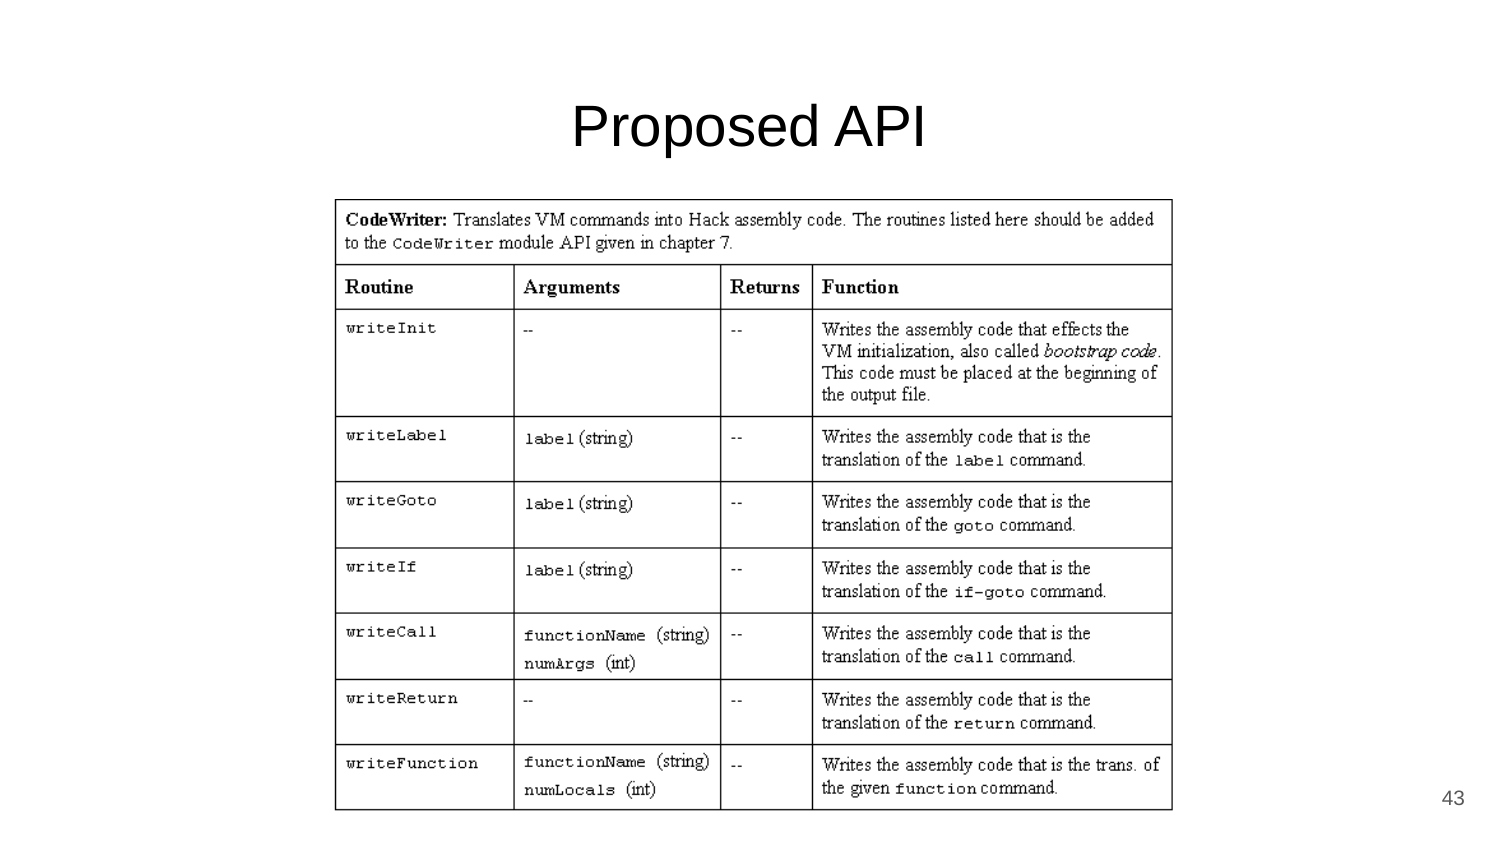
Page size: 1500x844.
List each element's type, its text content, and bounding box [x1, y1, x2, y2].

slide_number 43 [1389, 764, 1480, 830]
picture [321, 199, 1179, 814]
title Proposed API [51, 72, 1449, 167]
